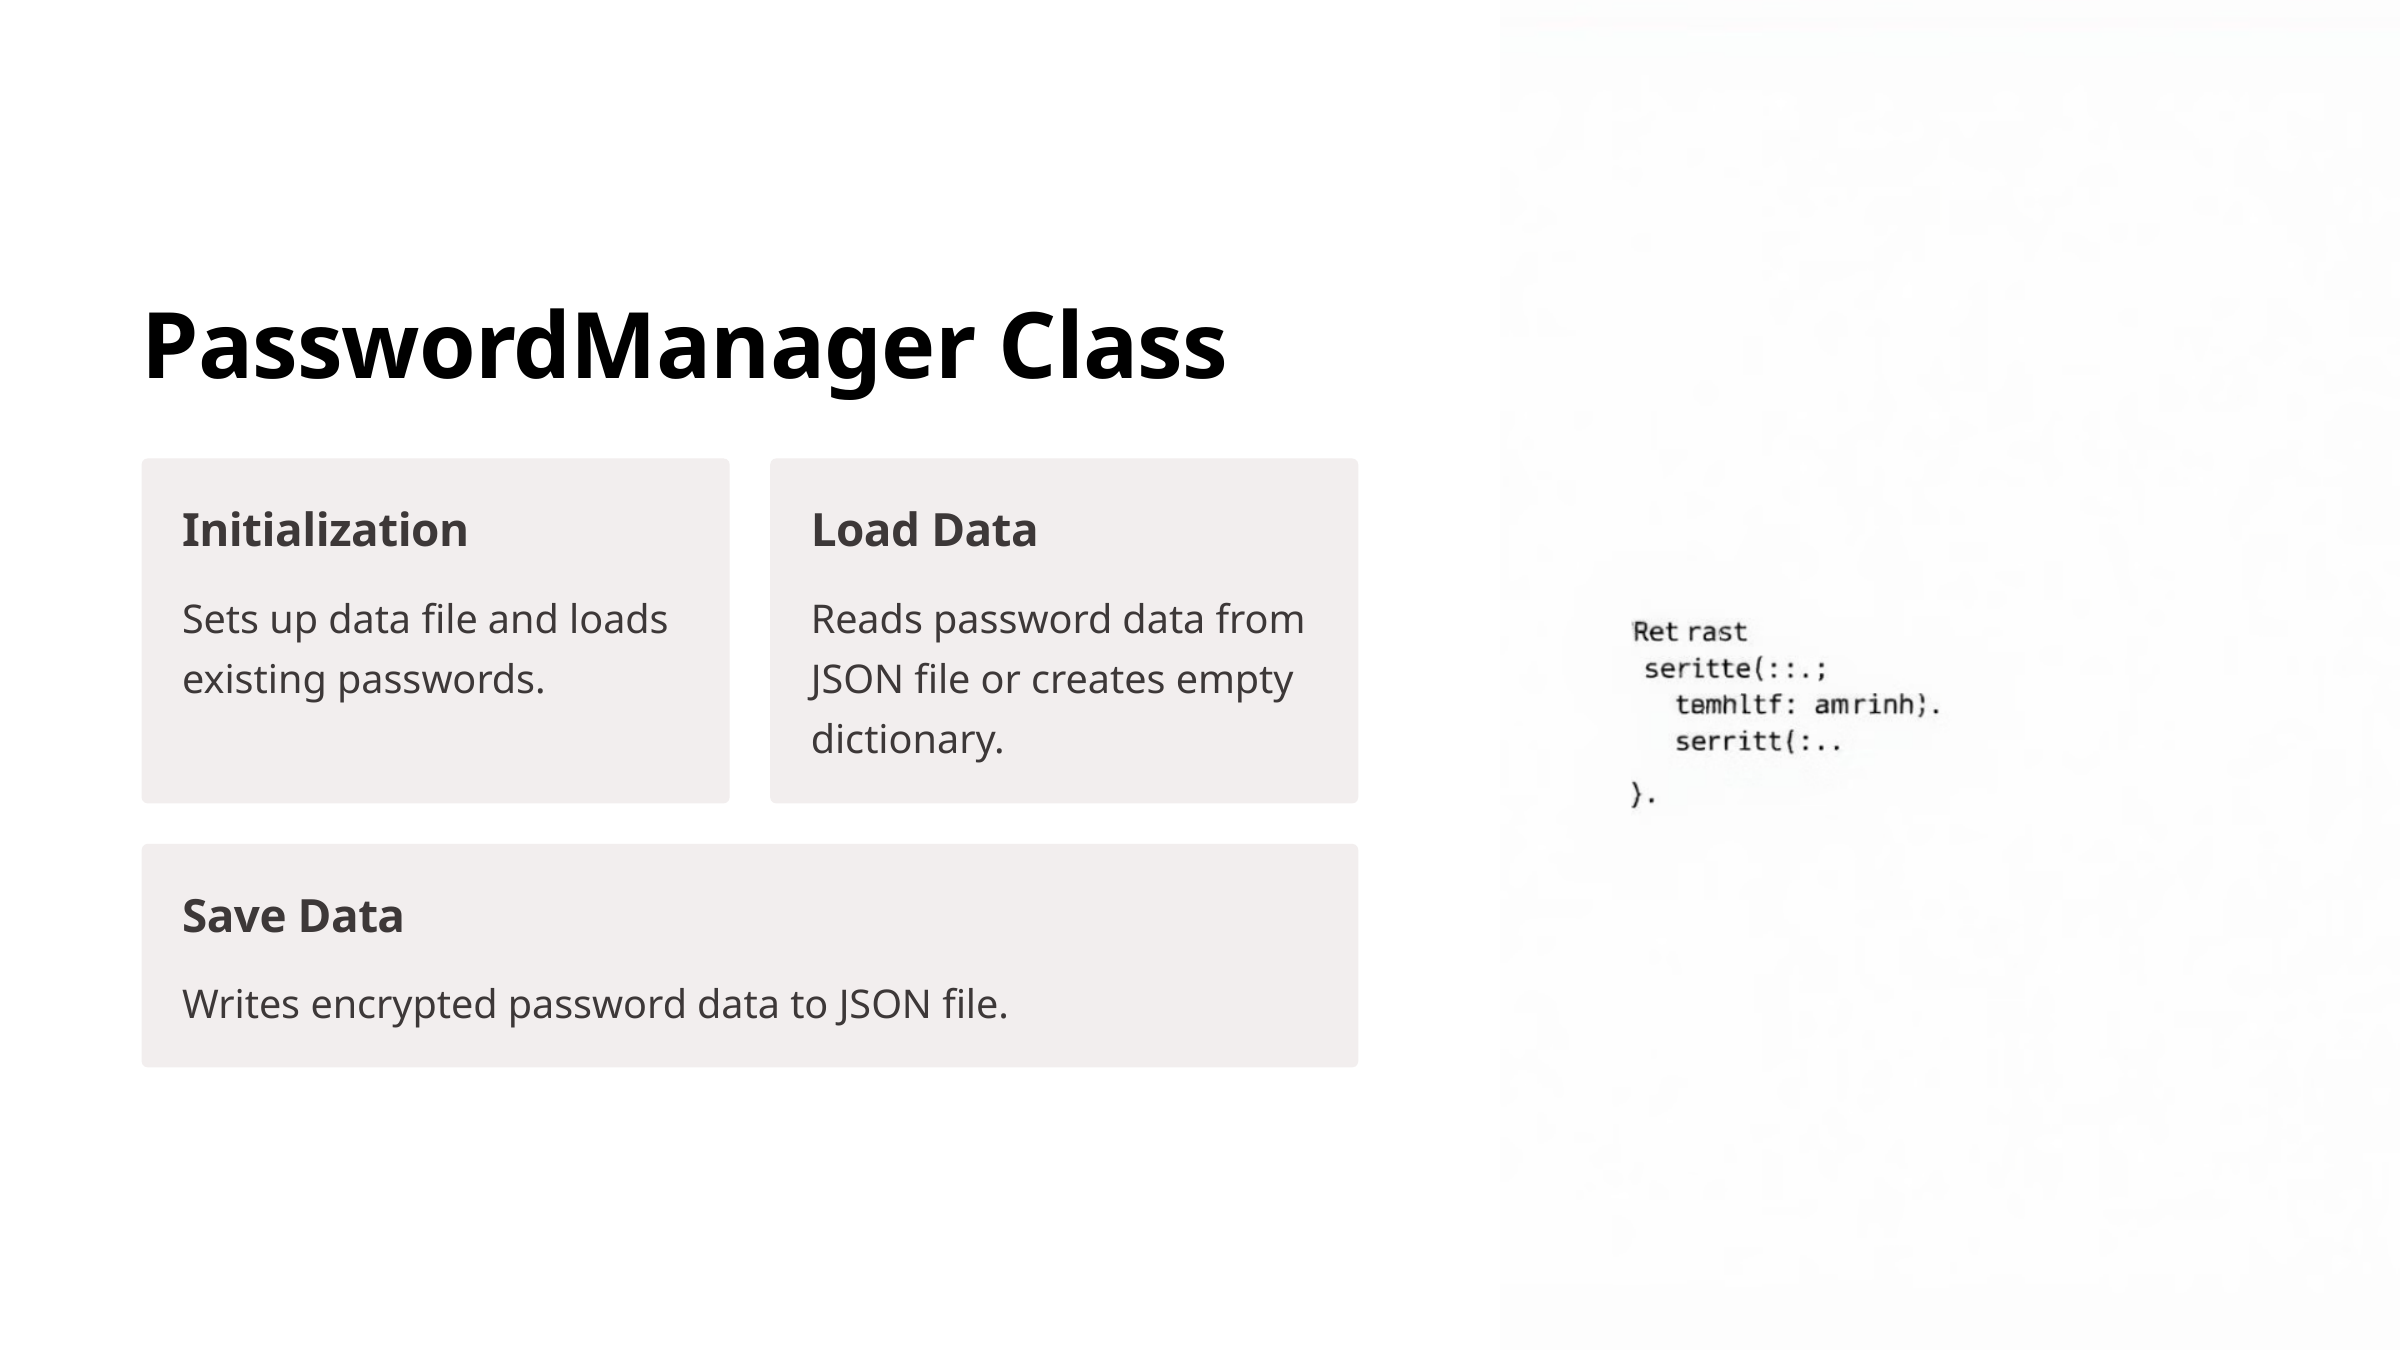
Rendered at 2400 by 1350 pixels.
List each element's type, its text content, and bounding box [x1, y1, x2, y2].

text_box [770, 458, 1359, 804]
text_box [141, 458, 730, 804]
picture [1499, 0, 2400, 1350]
text_box Writes encrypted password data to JSON file. [182, 966, 1318, 1027]
text_box Initialization [182, 498, 643, 557]
text_box Save Data [182, 884, 643, 942]
text_box Load Data [810, 498, 1271, 557]
text_box Reads password data from JSON file or creates empty dictionary. [810, 580, 1318, 763]
text_box [141, 843, 1359, 1068]
text_box PasswordManager Class [141, 282, 1292, 398]
text_box Sets up data file and loads existing passwords. [182, 580, 690, 702]
